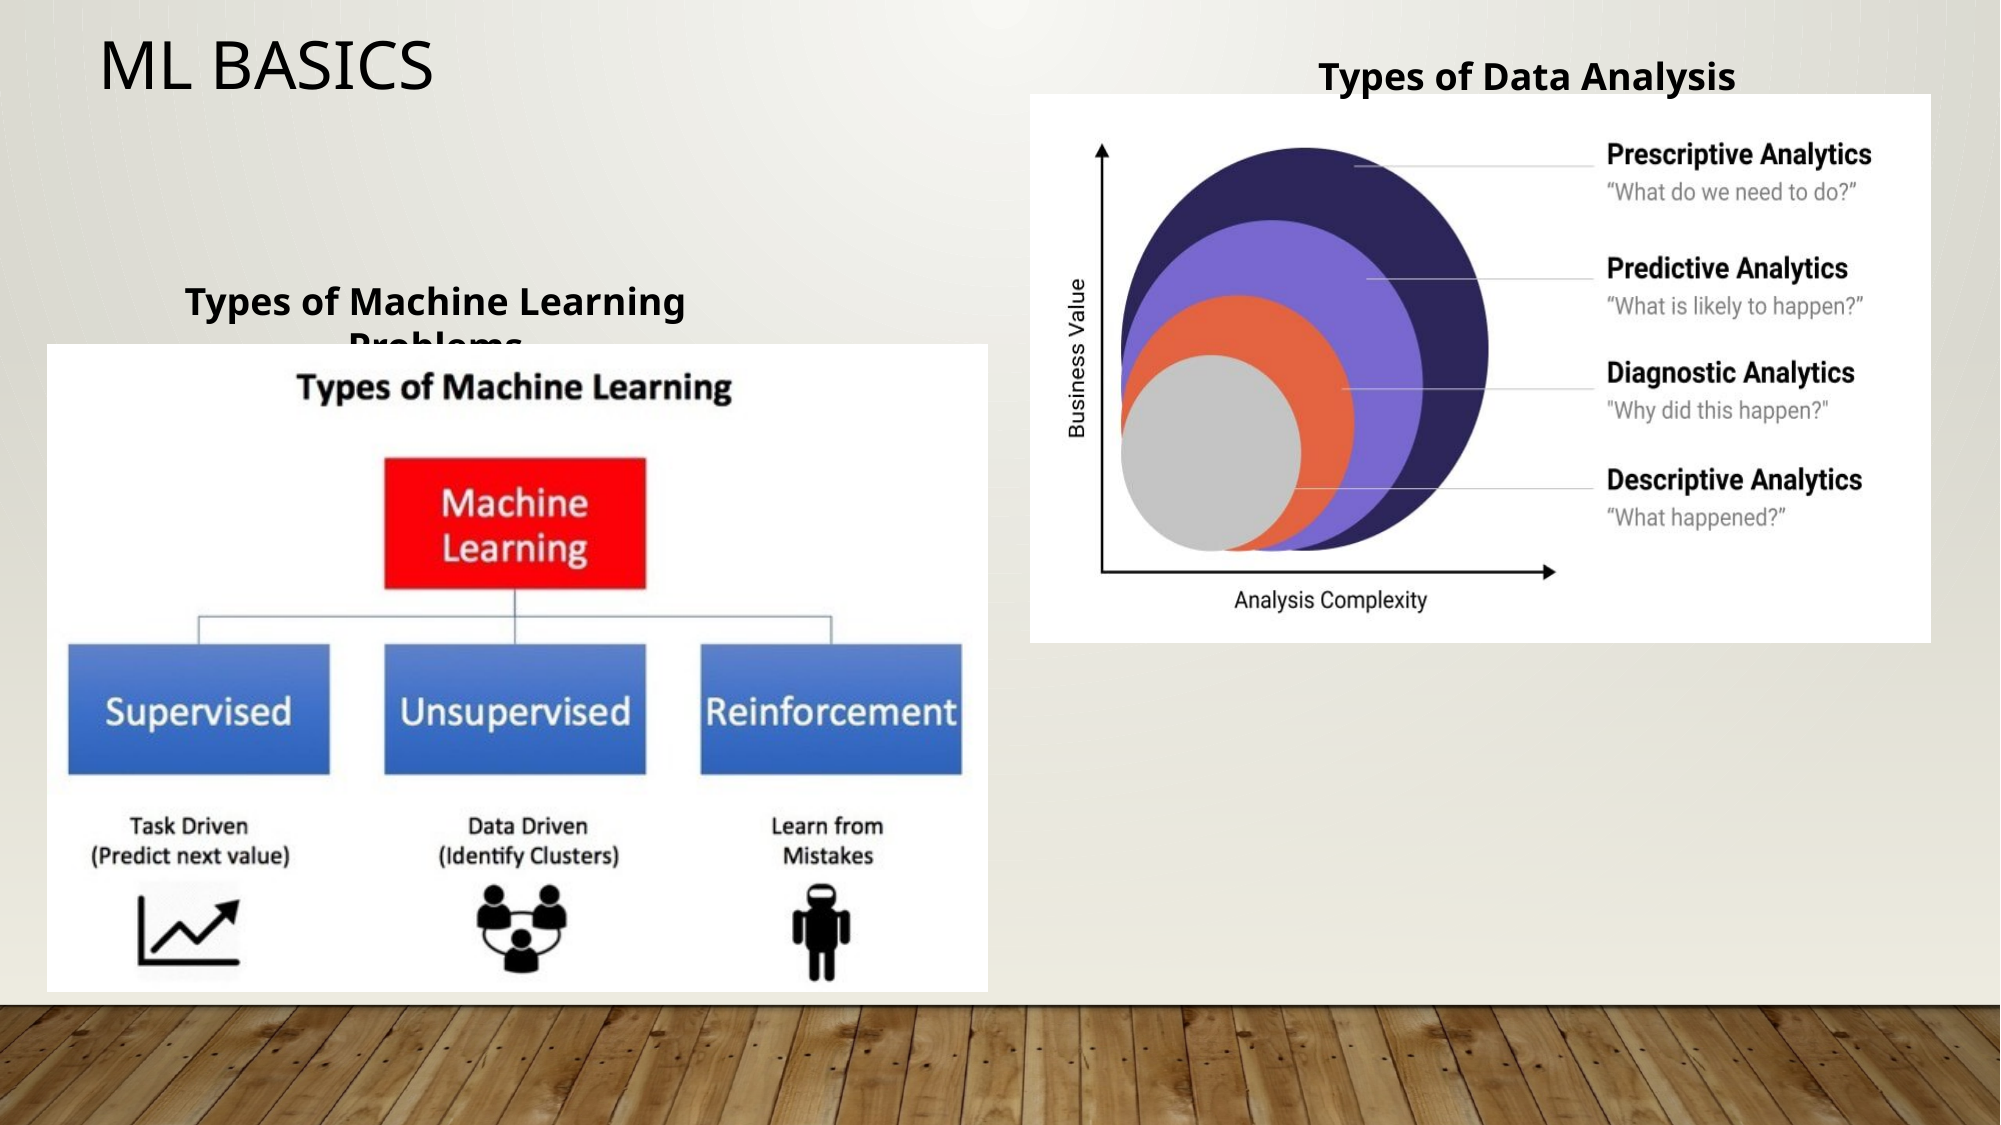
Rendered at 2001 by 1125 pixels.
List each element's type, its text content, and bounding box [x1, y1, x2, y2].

picture [0, 1005, 2000, 1125]
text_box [1030, 45, 1974, 644]
title ML Basics [83, 24, 1808, 242]
text_box Types of Machine Learning Problems [82, 270, 789, 344]
picture [46, 344, 988, 992]
